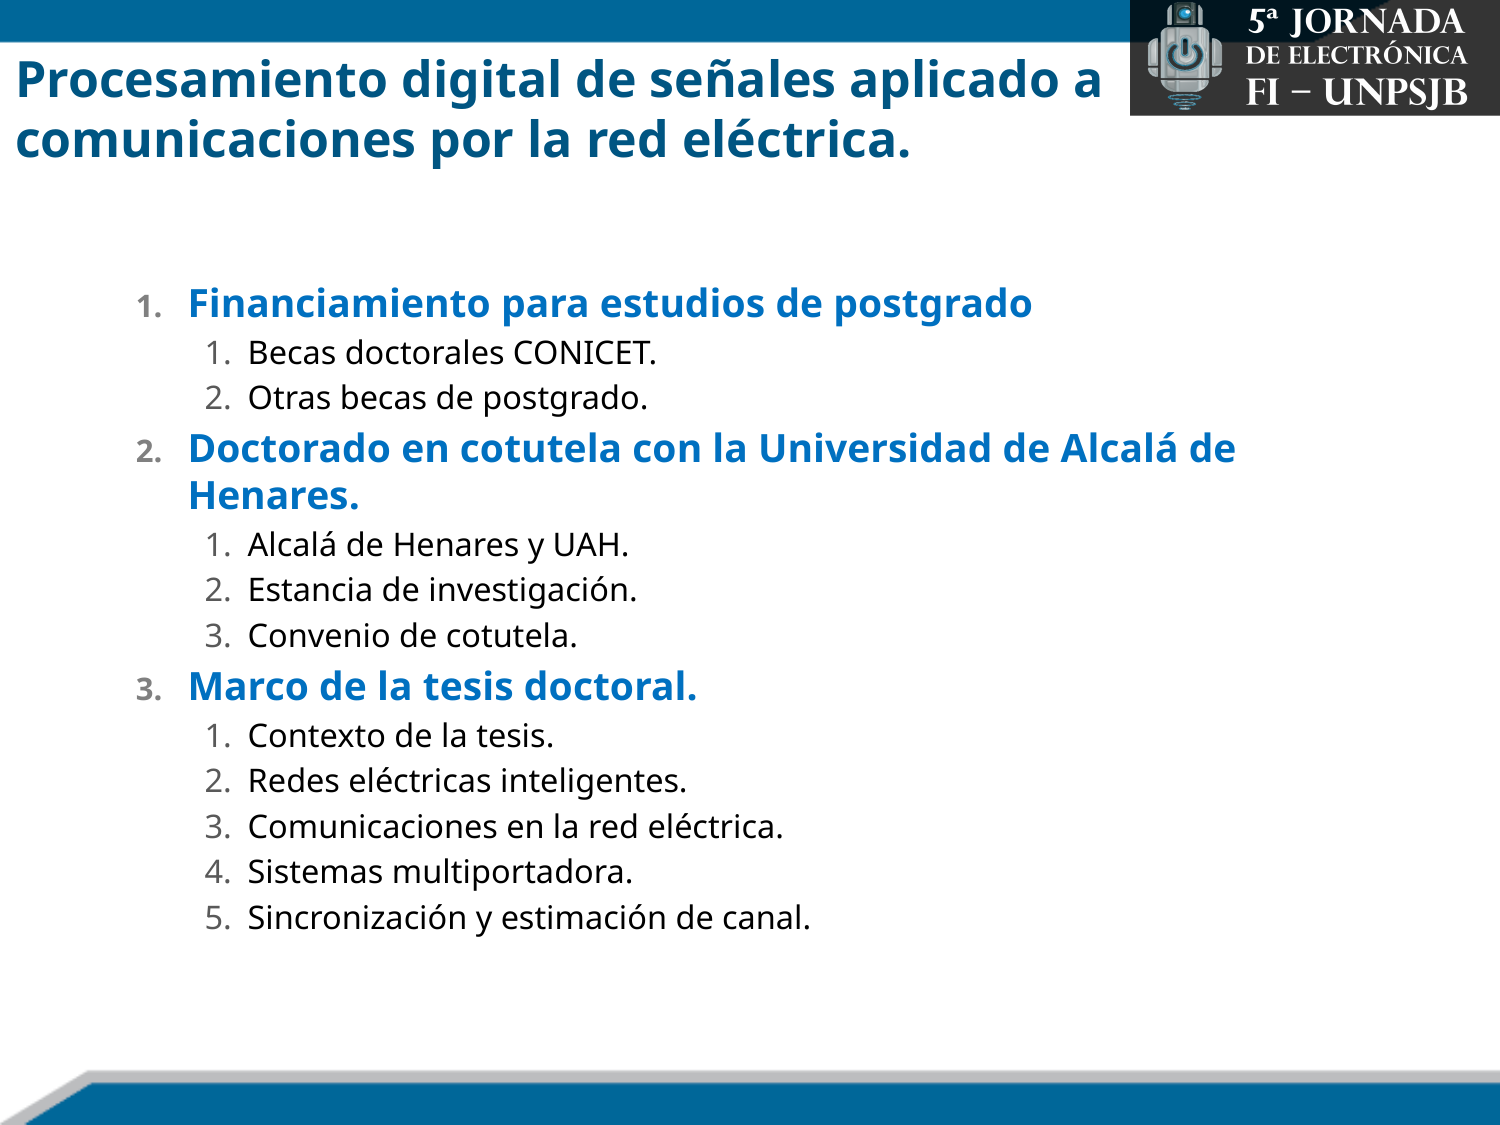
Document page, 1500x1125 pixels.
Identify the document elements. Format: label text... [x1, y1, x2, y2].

picture [0, 0, 1500, 1125]
list Financiamiento para estudios de postgrado Becas doctorales CONICET. Otras becas de postgrado. Doctorado en cotutela con la Universidad de Alcalá de Henares. Alcalá de Henares y UAH. Estancia de investigación. Convenio de cotutela. Marco de la tesis doctoral. Contexto de la tesis. Redes eléctricas inteligentes. Comunicaciones en la red eléctrica. Sistemas multiportadora. Sincronización y estimación de canal. [120, 270, 1396, 946]
title Procesamiento digital de señales aplicado a comunicaciones por la red eléctrica. [0, 39, 1130, 230]
